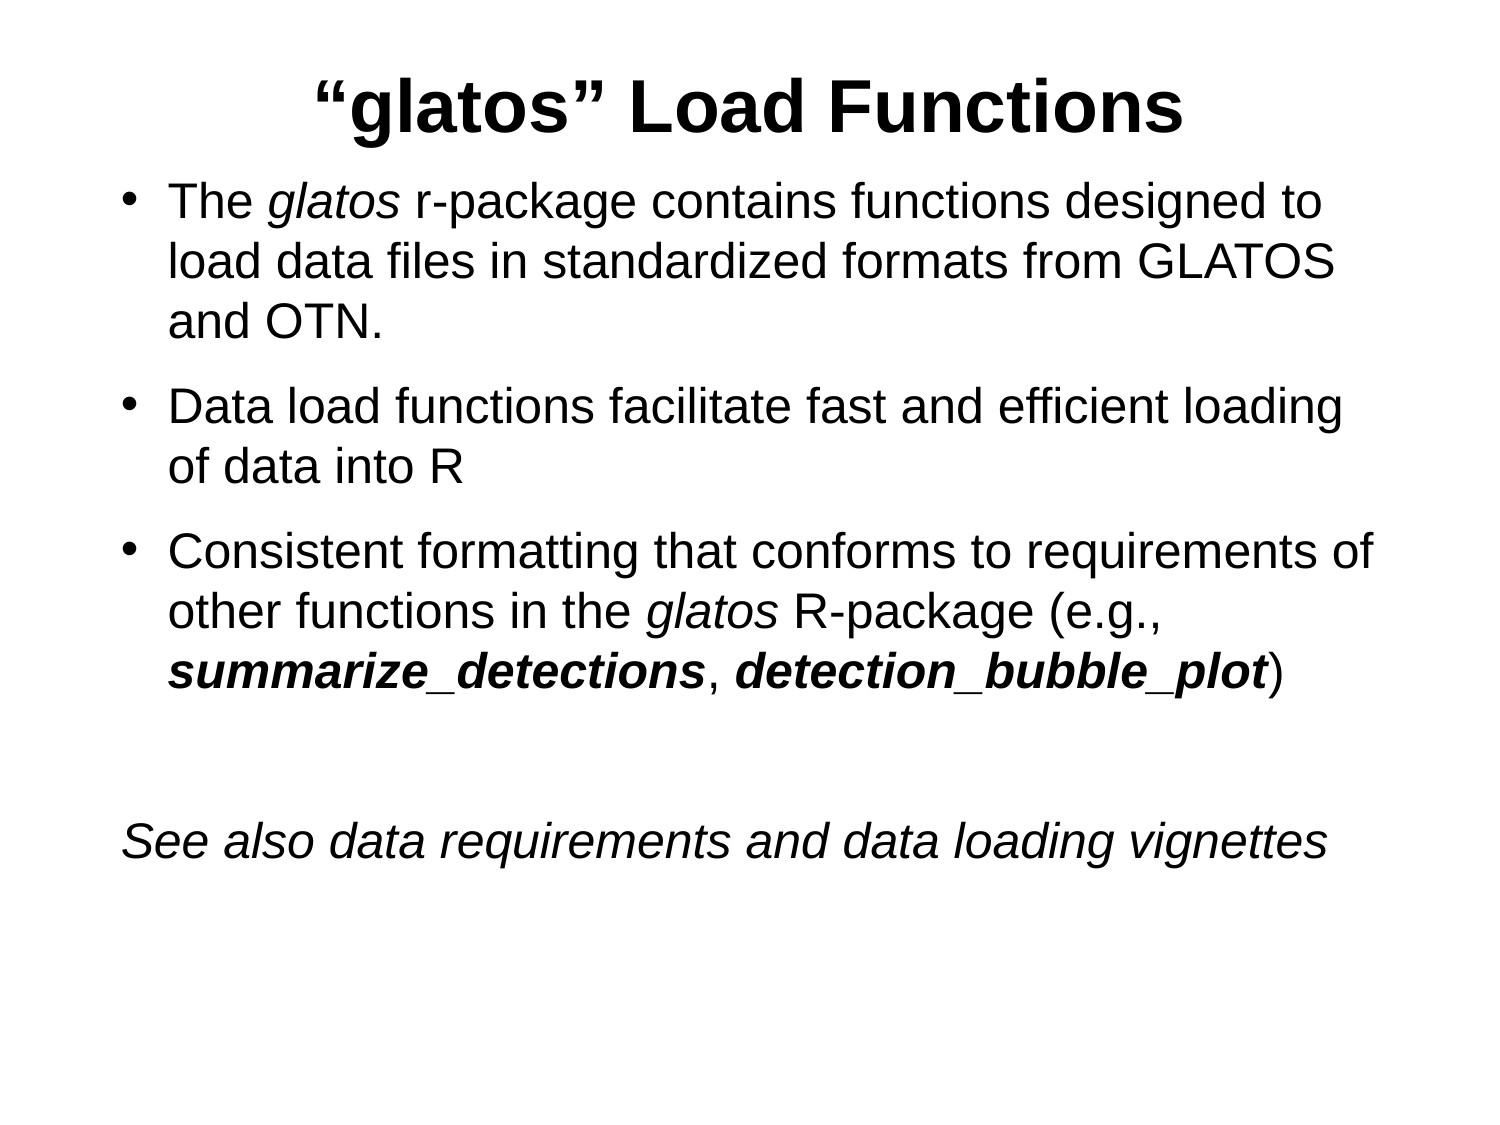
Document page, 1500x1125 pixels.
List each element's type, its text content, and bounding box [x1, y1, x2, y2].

text_box The glatos r-package contains functions designed to load data files in standardized formats from GLATOS and OTN. Data load functions facilitate fast and efficient loading of data into R Consistent formatting that conforms to requirements of other functions in the glatos R-package (e.g., summarize_detections, detection_bubble_plot) See also data requirements and data loading vignettes [106, 160, 1415, 961]
text_box “glatos” Load Functions [42, 50, 1457, 156]
